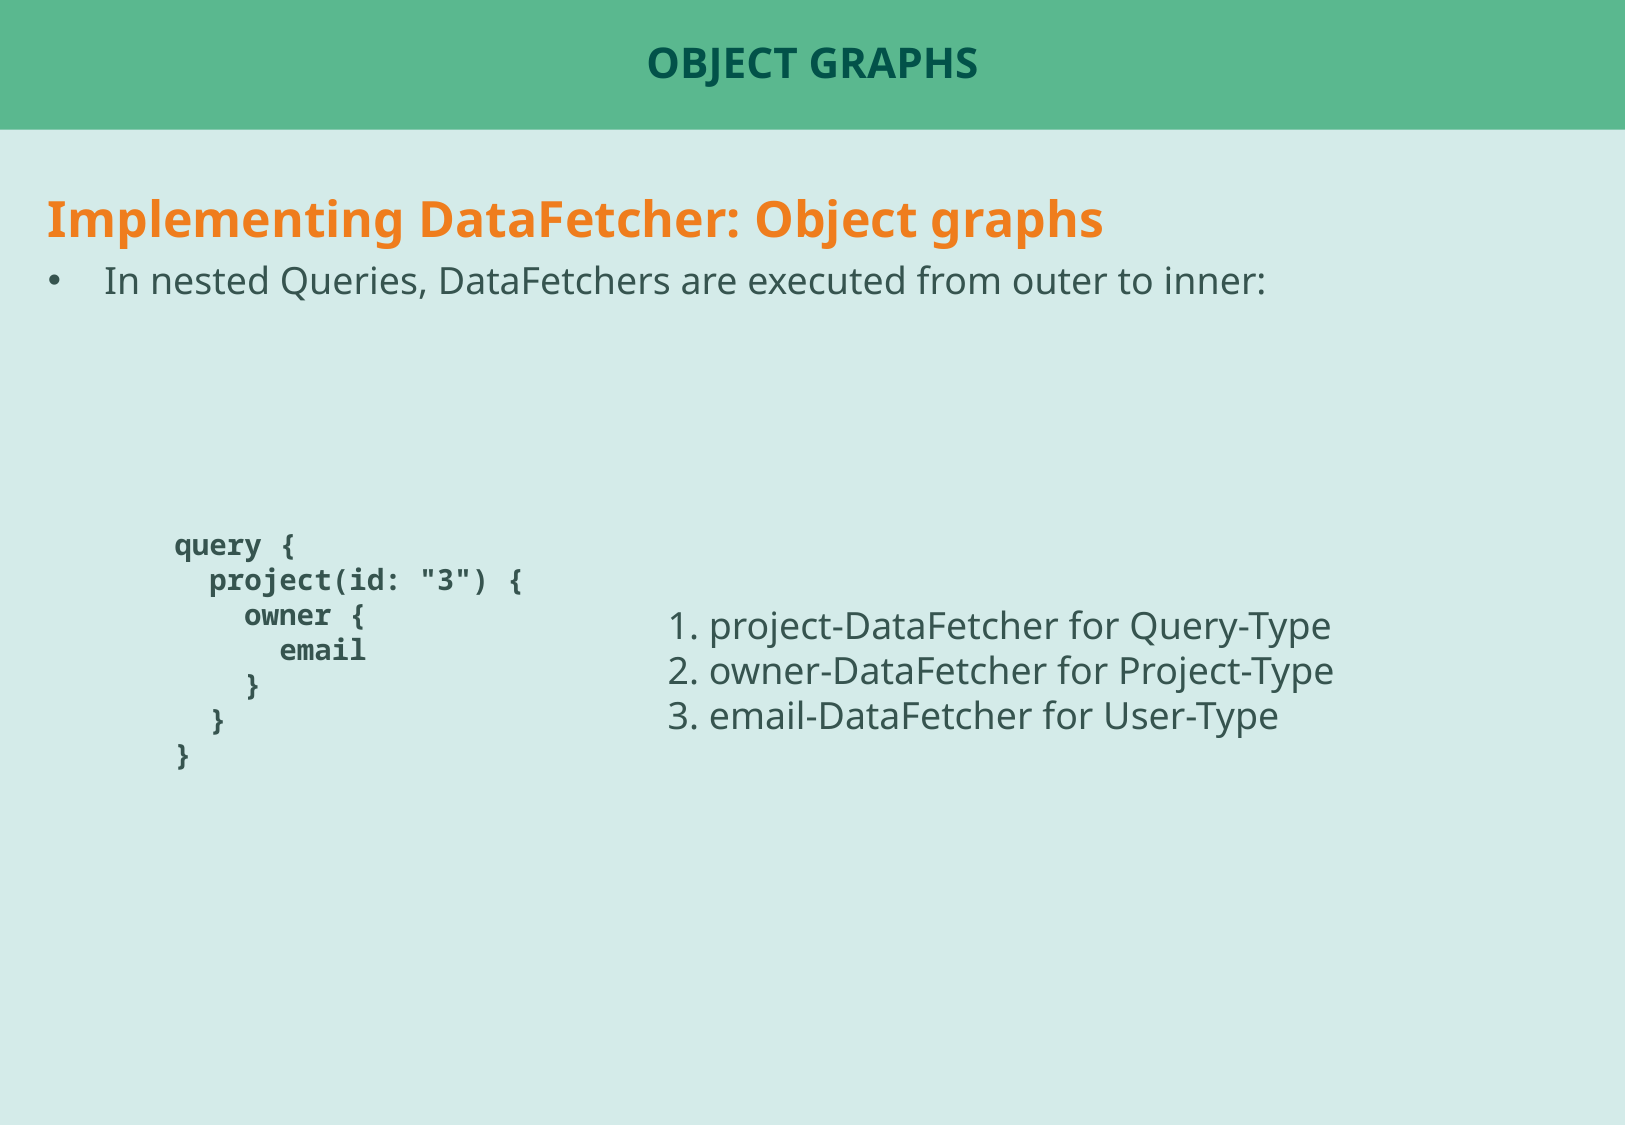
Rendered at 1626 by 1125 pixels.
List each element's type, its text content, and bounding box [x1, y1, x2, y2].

text_box query { project(id: "3") { owner { email } } } [159, 519, 782, 779]
title Object GraphS [0, 0, 1625, 130]
text_box Implementing DataFetcher: Object graphs In nested Queries, DataFetchers are executed from outer to inner: [33, 168, 1573, 891]
text_box 1. project-DataFetcher for Query-Type 2. owner-DataFetcher for Project-Type 3. email-DataFetcher for User-Type [652, 594, 1466, 745]
